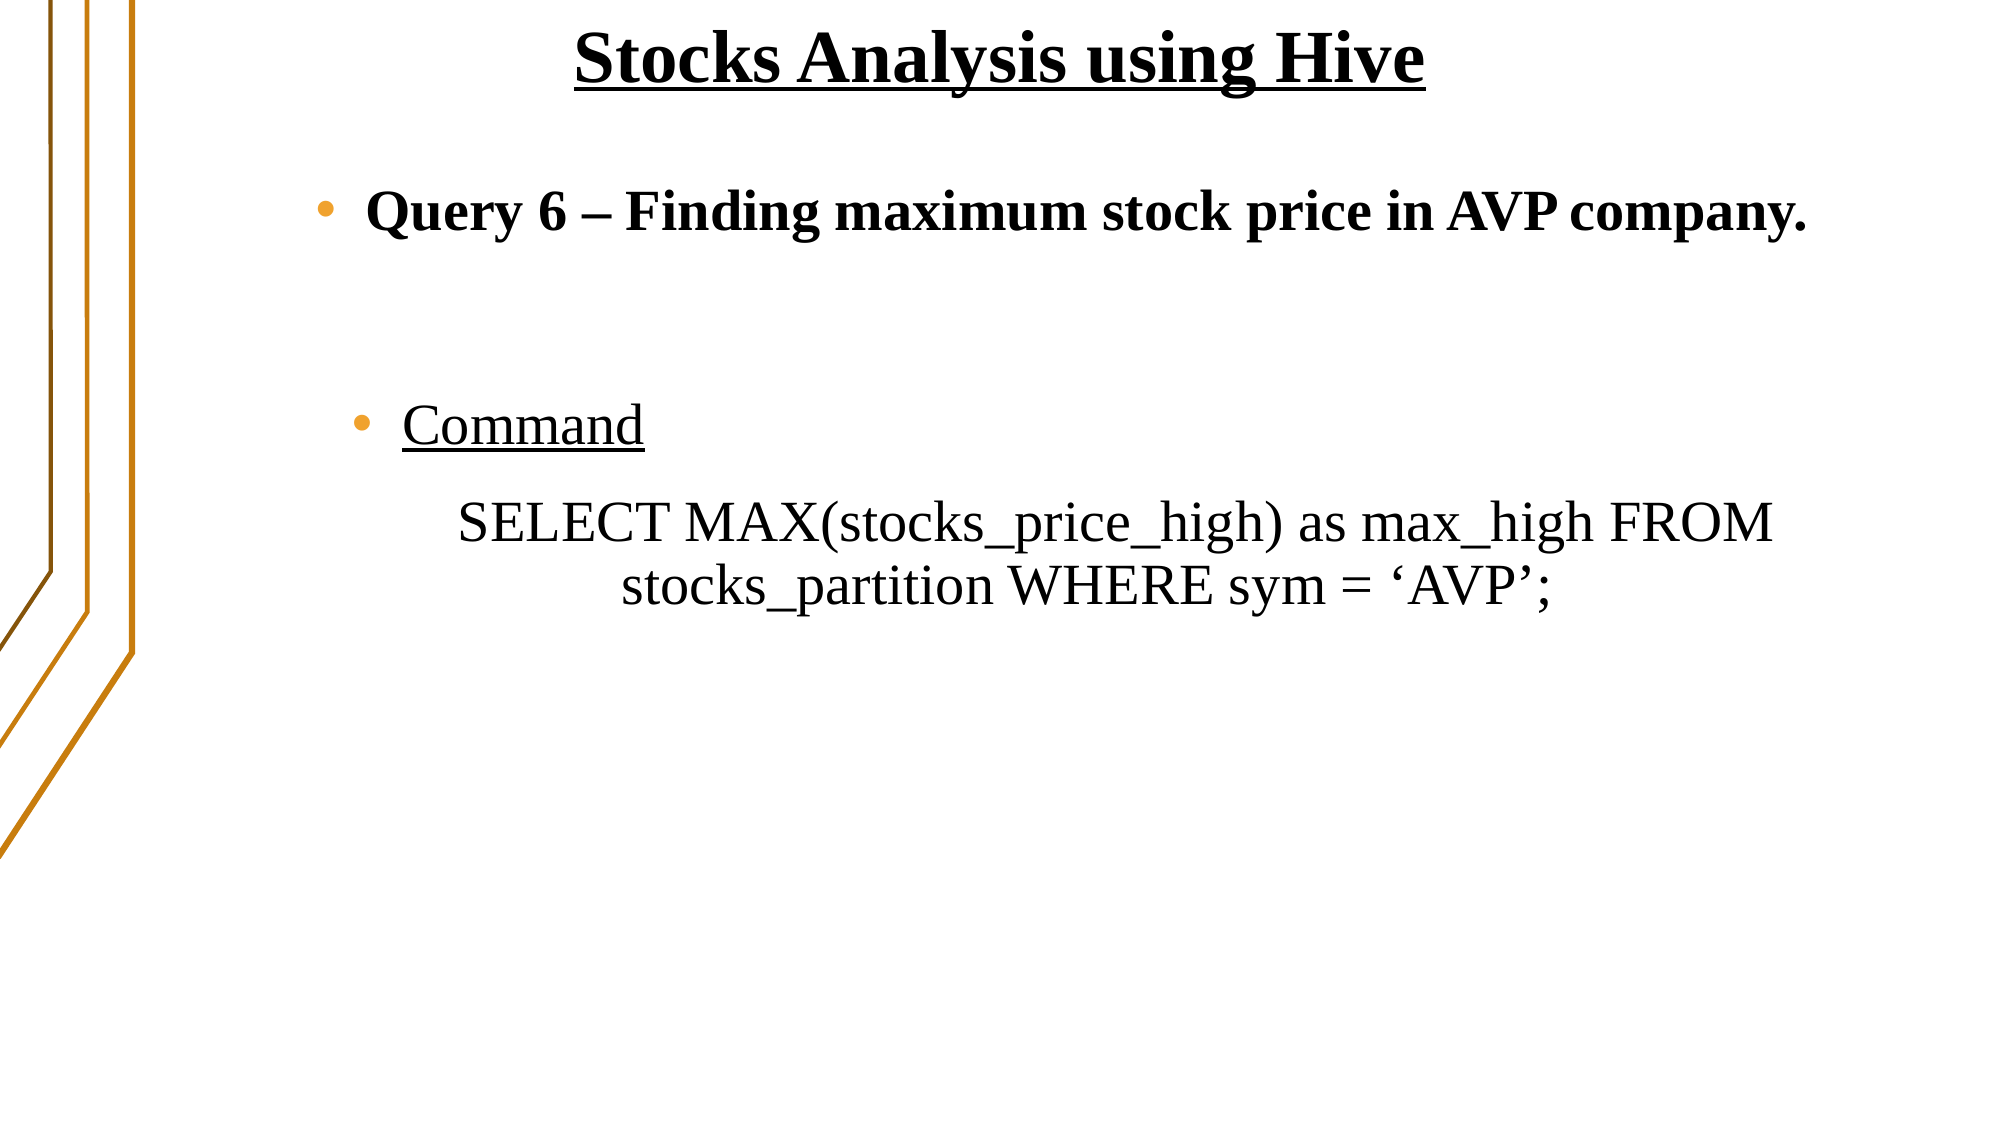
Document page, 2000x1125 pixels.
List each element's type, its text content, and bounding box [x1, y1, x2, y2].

text_box Query 6 – Finding maximum stock price in AVP company. [274, 172, 1850, 283]
text_box Stocks Analysis using Hive [484, 10, 1516, 172]
text_box Command SELECT MAX(stocks_price_high) as max_high FROM stocks_partition WHERE sym = ‘AVP’; [337, 387, 1837, 706]
